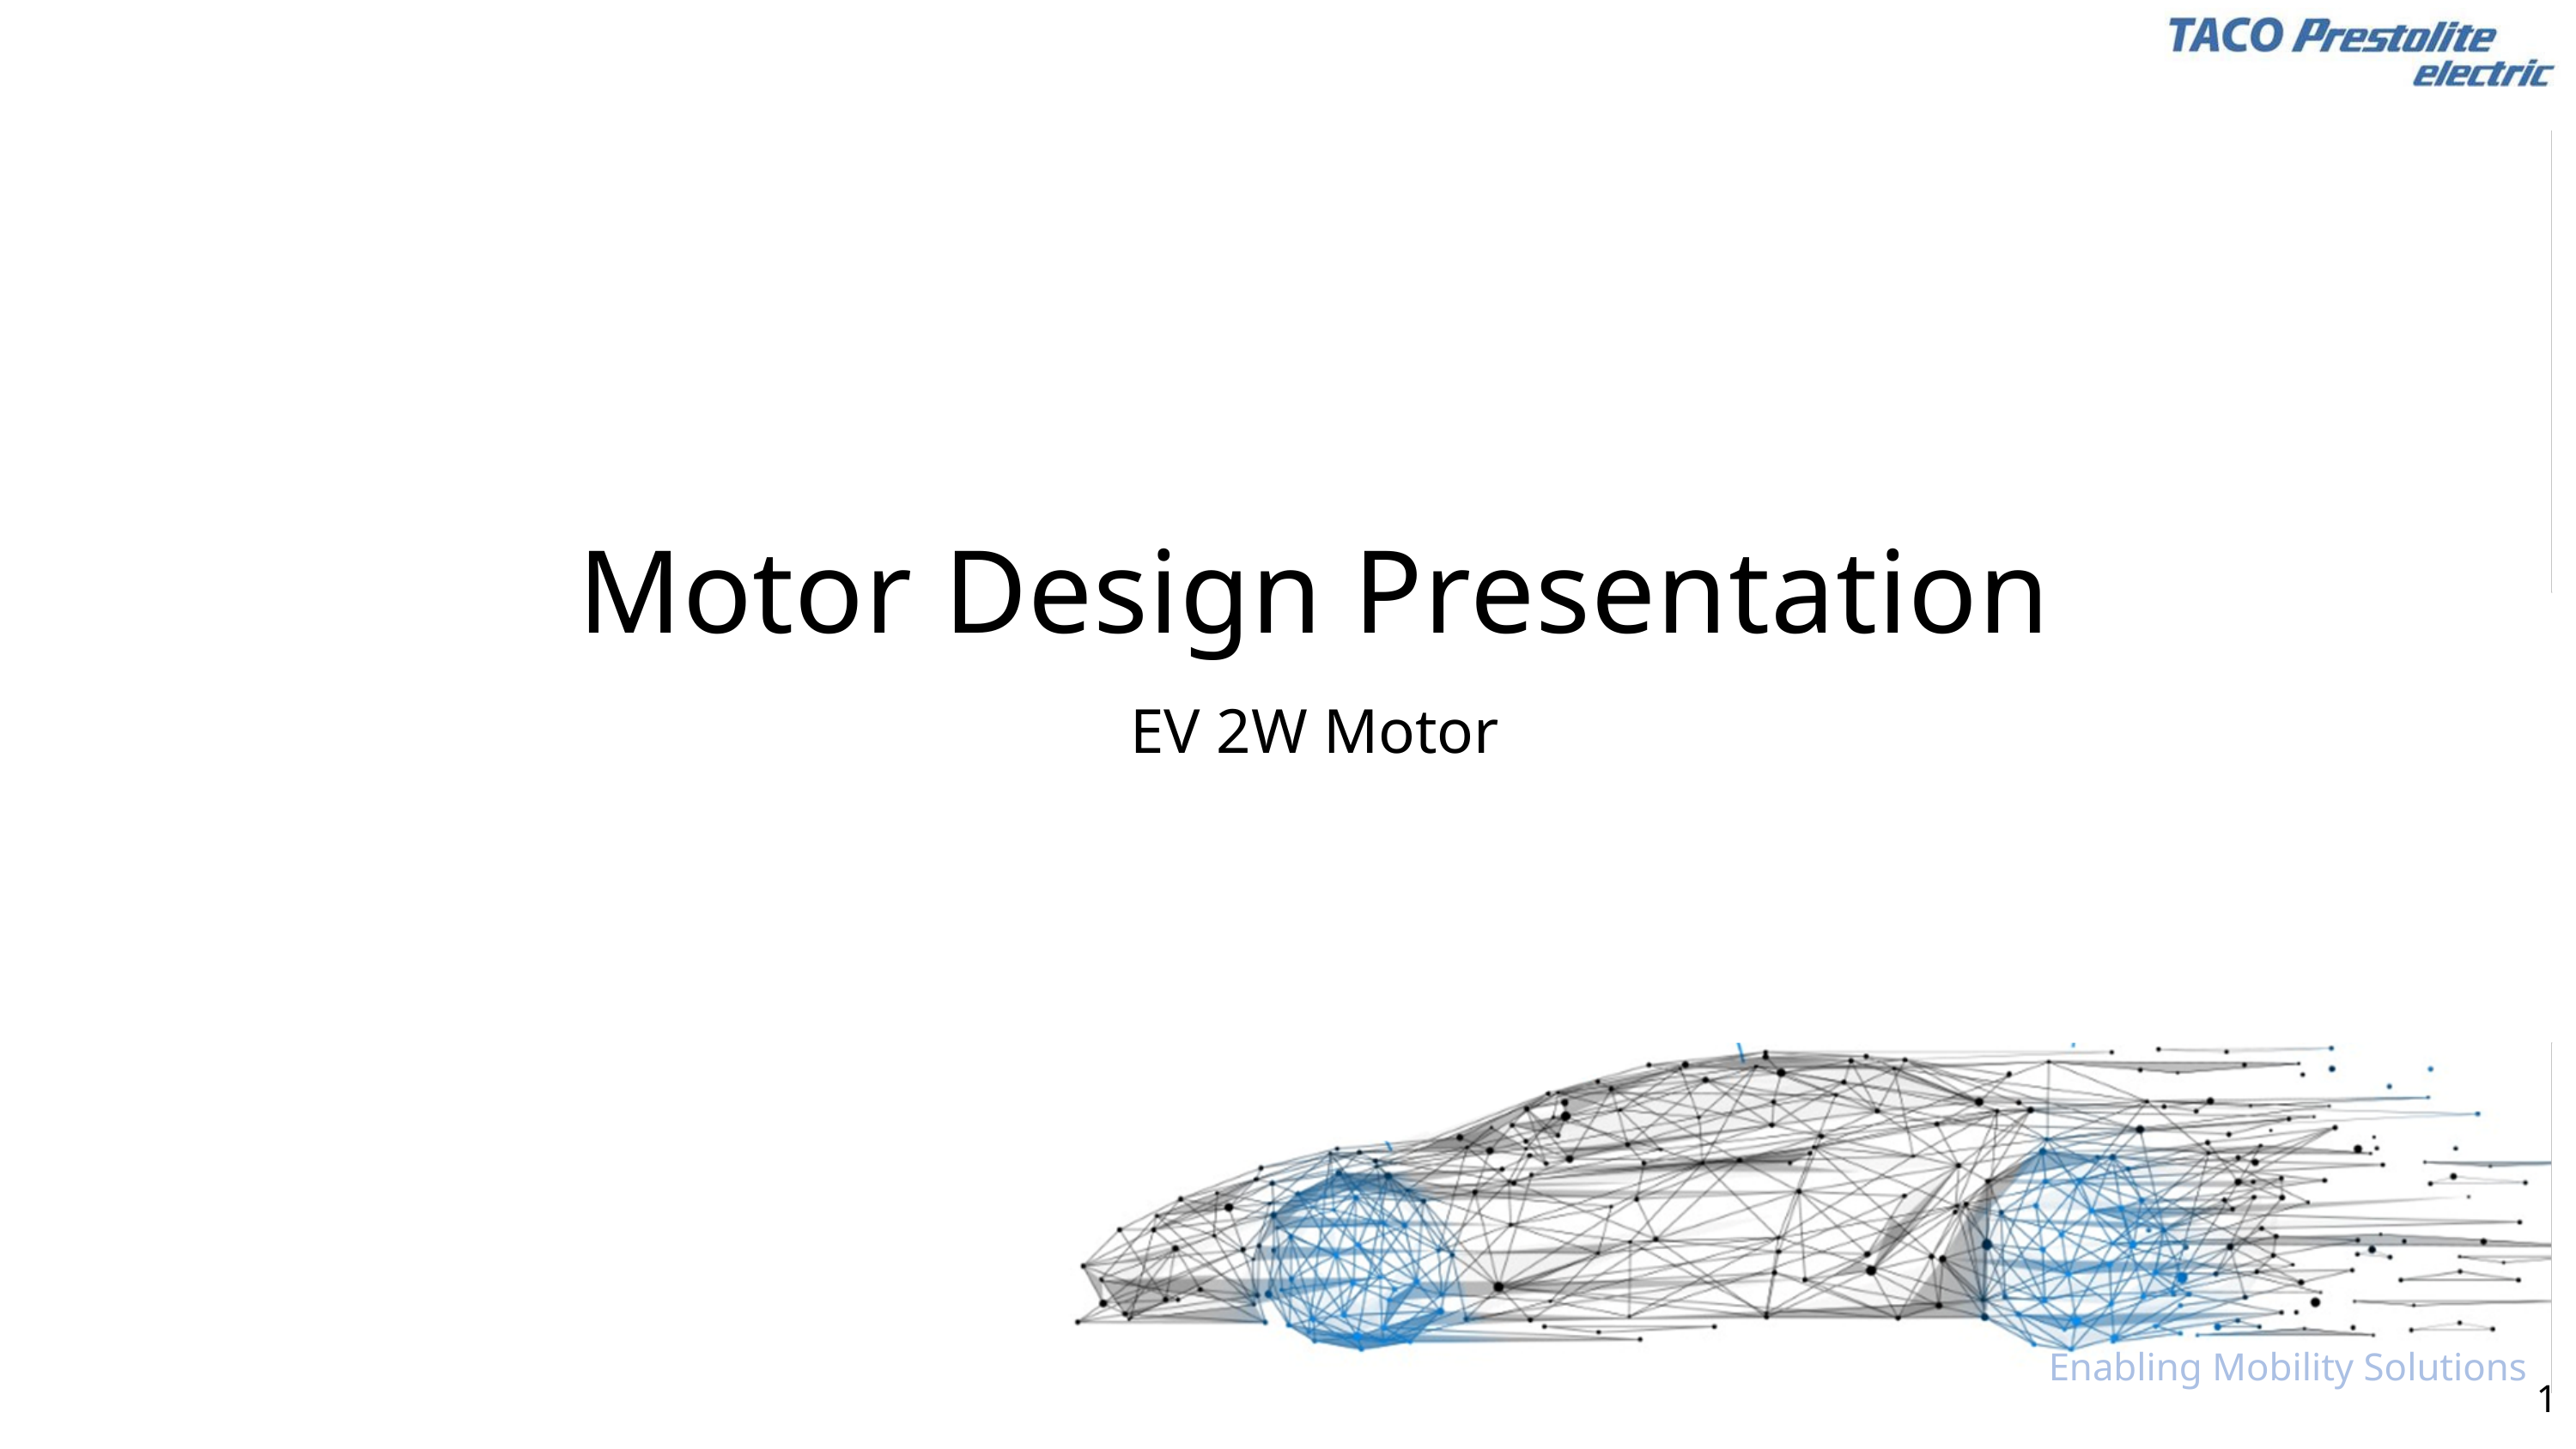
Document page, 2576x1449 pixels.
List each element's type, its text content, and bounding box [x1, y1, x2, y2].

text_box [2164, 8, 2561, 87]
text_box [23, 130, 2553, 1393]
text_box EV 2W Motor [1126, 680, 1504, 766]
text_box Enabling Mobility Solutions [1889, 1347, 2528, 1389]
text_box Motor Design Presentation [507, 532, 2123, 657]
text_box 1 [2511, 1375, 2576, 1421]
